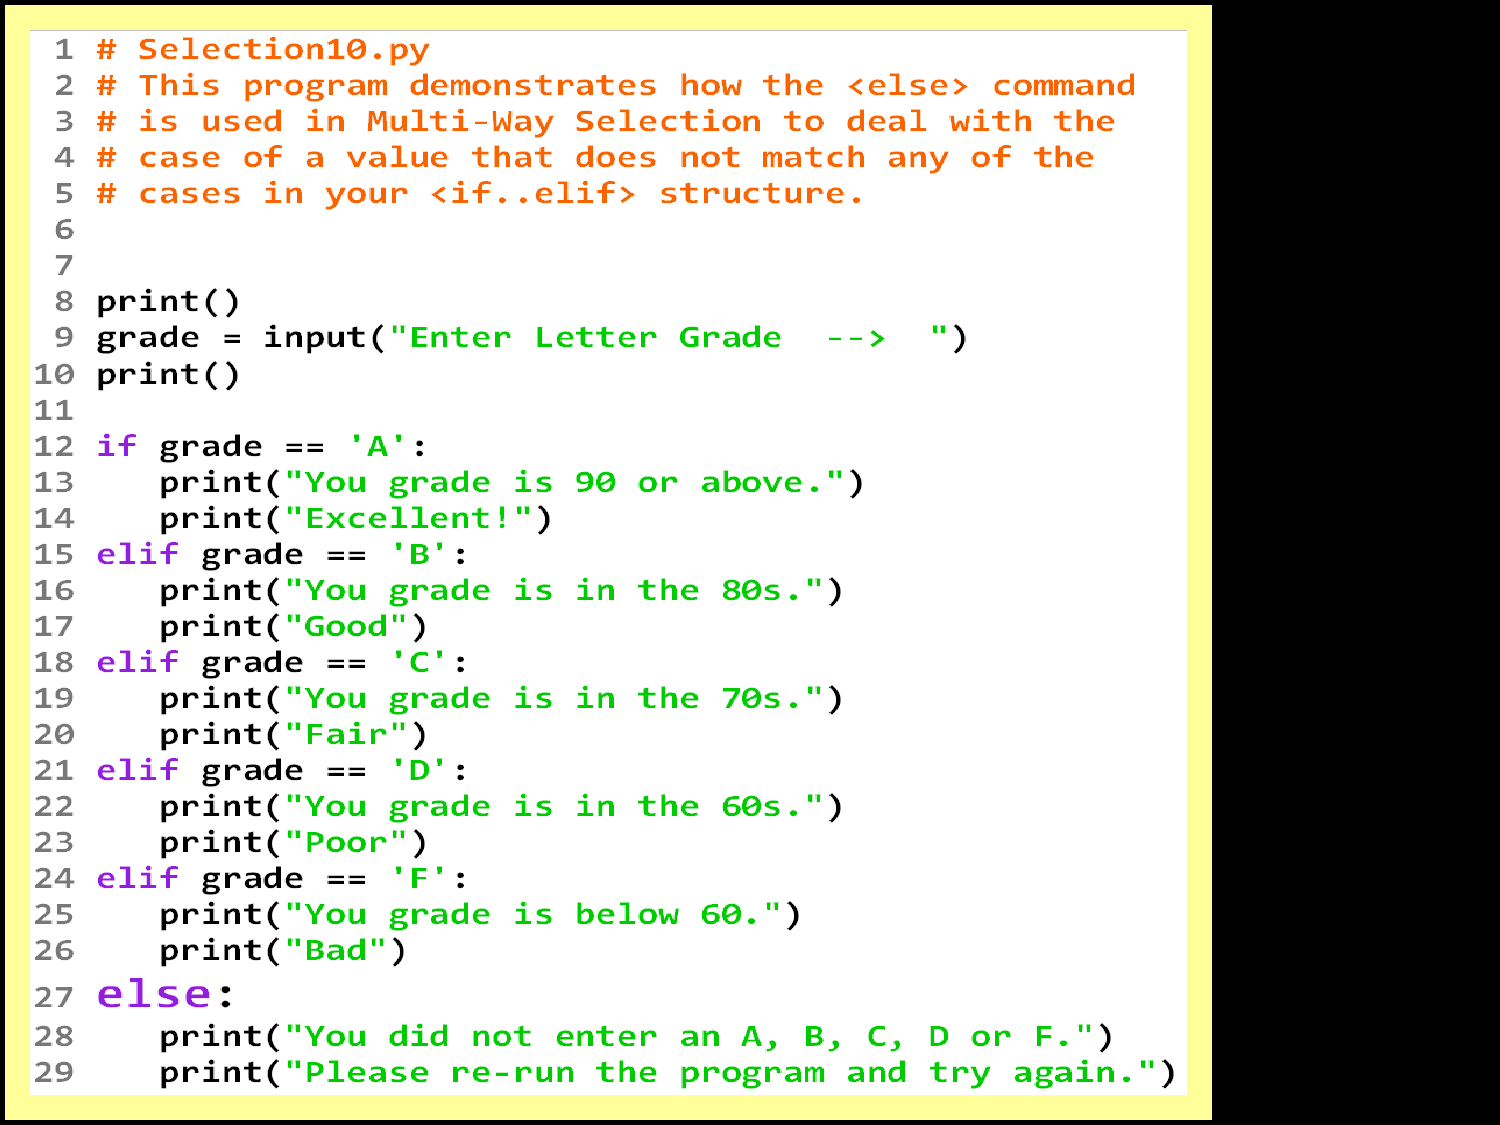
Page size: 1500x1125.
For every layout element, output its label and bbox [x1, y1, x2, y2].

picture [29, 29, 1188, 1096]
